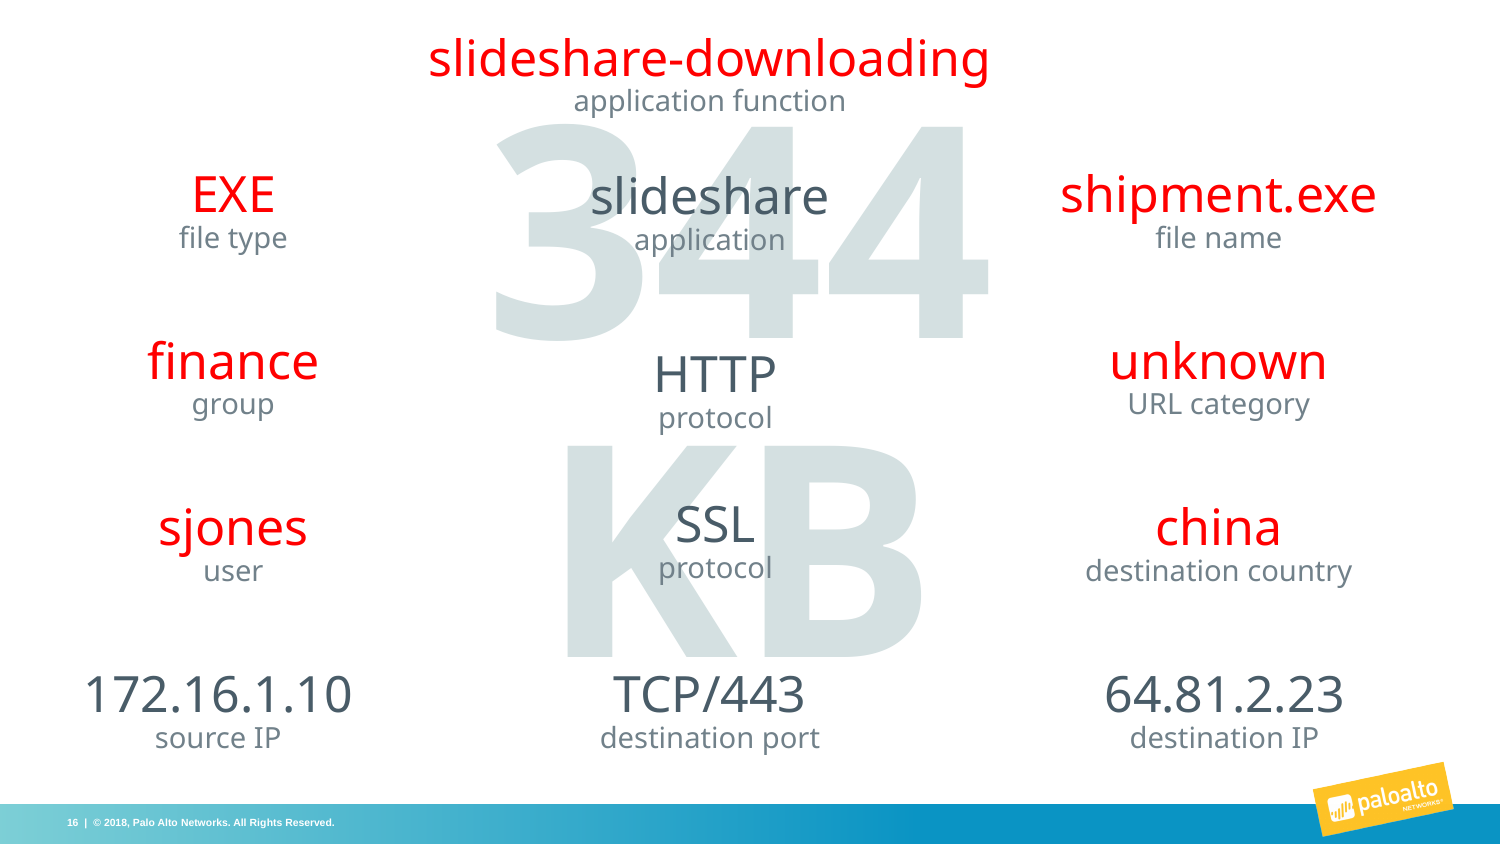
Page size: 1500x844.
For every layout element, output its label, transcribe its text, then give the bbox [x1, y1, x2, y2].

slide_number 16 | © 2018, Palo Alto Networks. All Rights Reserved. [52, 804, 616, 841]
text_box sjones user [36, 468, 431, 623]
text_box SSL protocol [634, 470, 797, 619]
text_box HTTP protocol [609, 315, 822, 470]
text_box EXE file type [151, 134, 316, 290]
text_box slideshare application [523, 153, 897, 292]
picture [1304, 737, 1461, 836]
text_box unknown URL category [1053, 301, 1385, 456]
text_box slideshare-downloading application function [349, 0, 1071, 153]
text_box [17, 634, 1407, 790]
text_box finance group [98, 301, 369, 456]
text_box 344 KB [278, 207, 1201, 597]
text_box shipment.exe file name [983, 134, 1455, 290]
text_box china destination country [1046, 468, 1392, 623]
